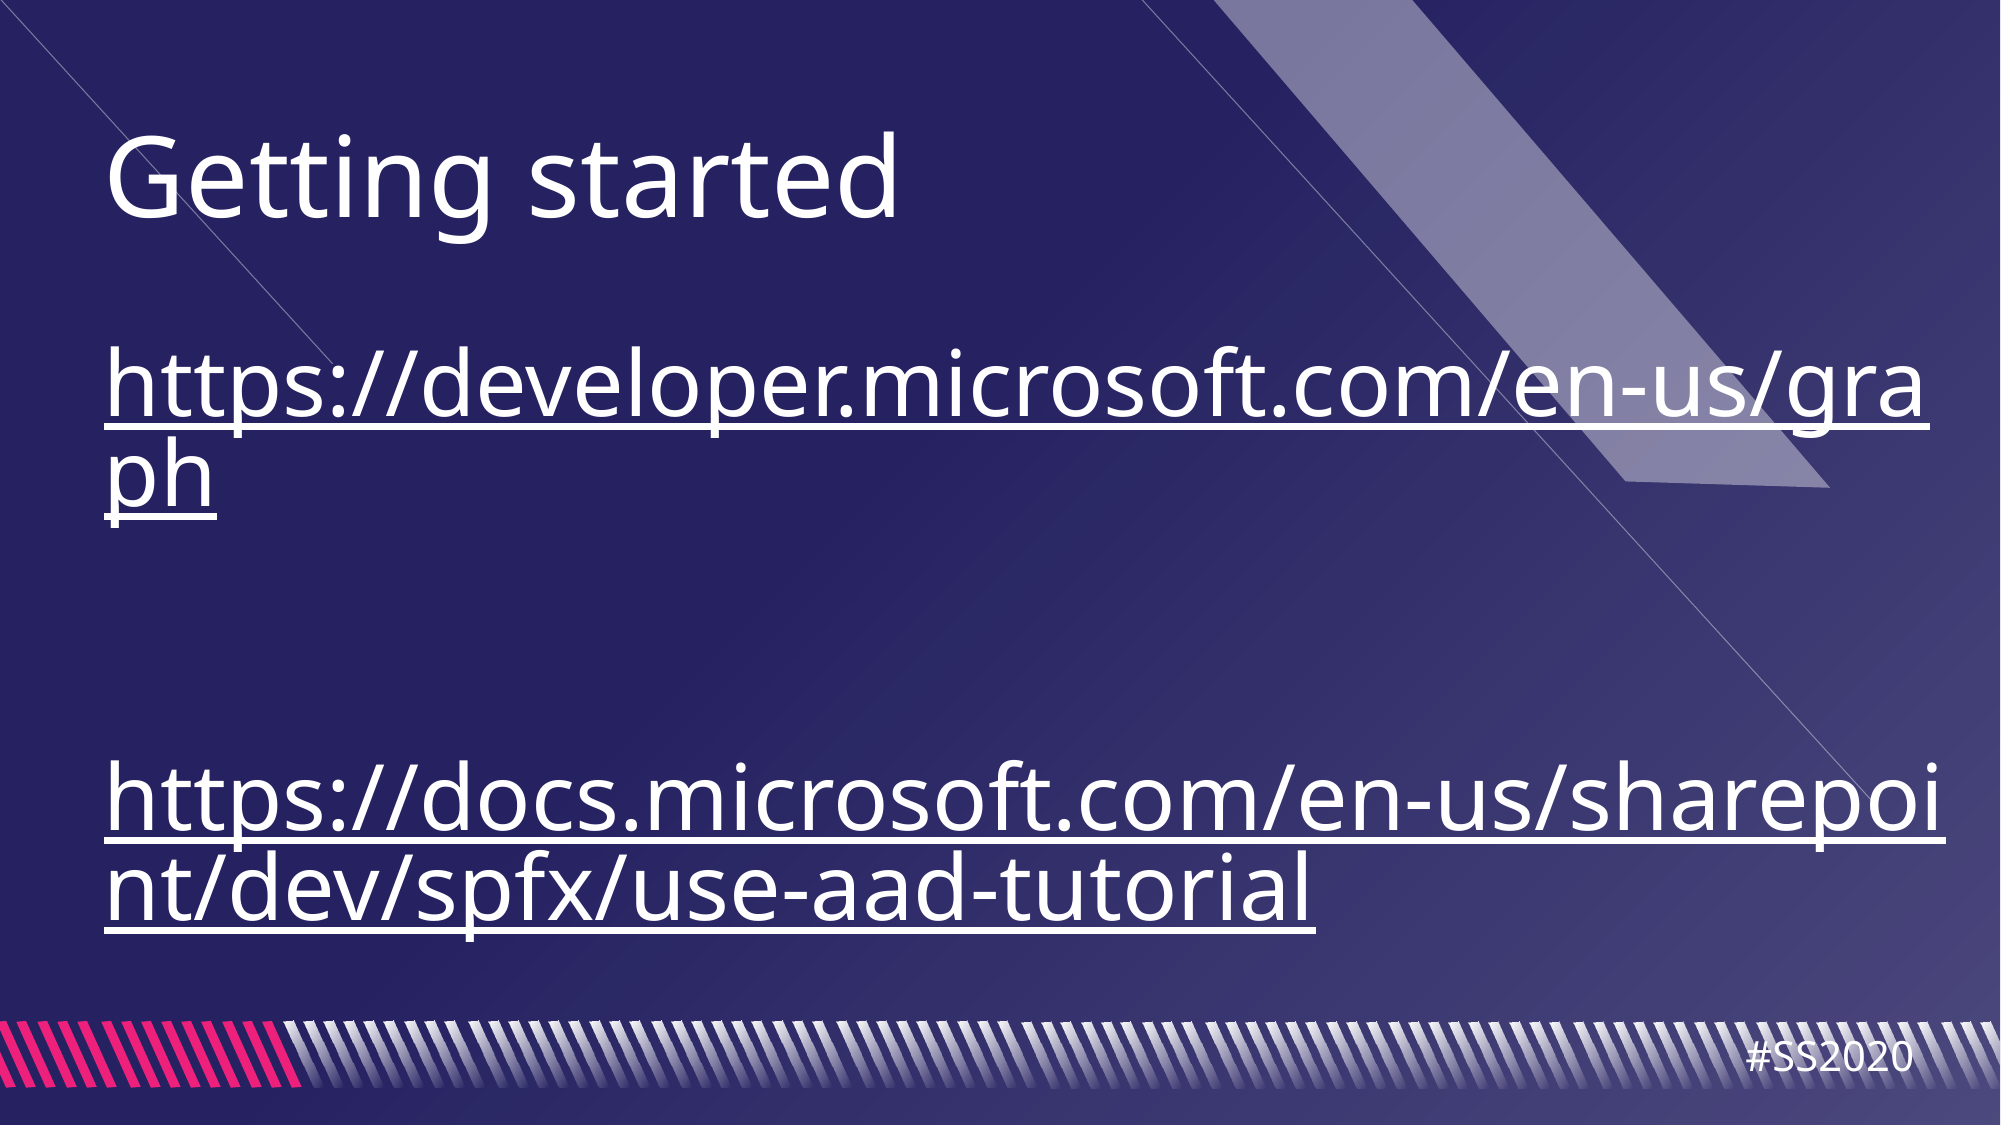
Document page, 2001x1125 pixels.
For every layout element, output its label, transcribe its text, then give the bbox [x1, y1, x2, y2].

text_box Getting started [88, 71, 1535, 290]
title https://developer.microsoft.com/en-us/graph https://docs.microsoft.com/en-us/sharepoint/dev/spfx/use-aad-tutorial [88, 245, 2000, 844]
